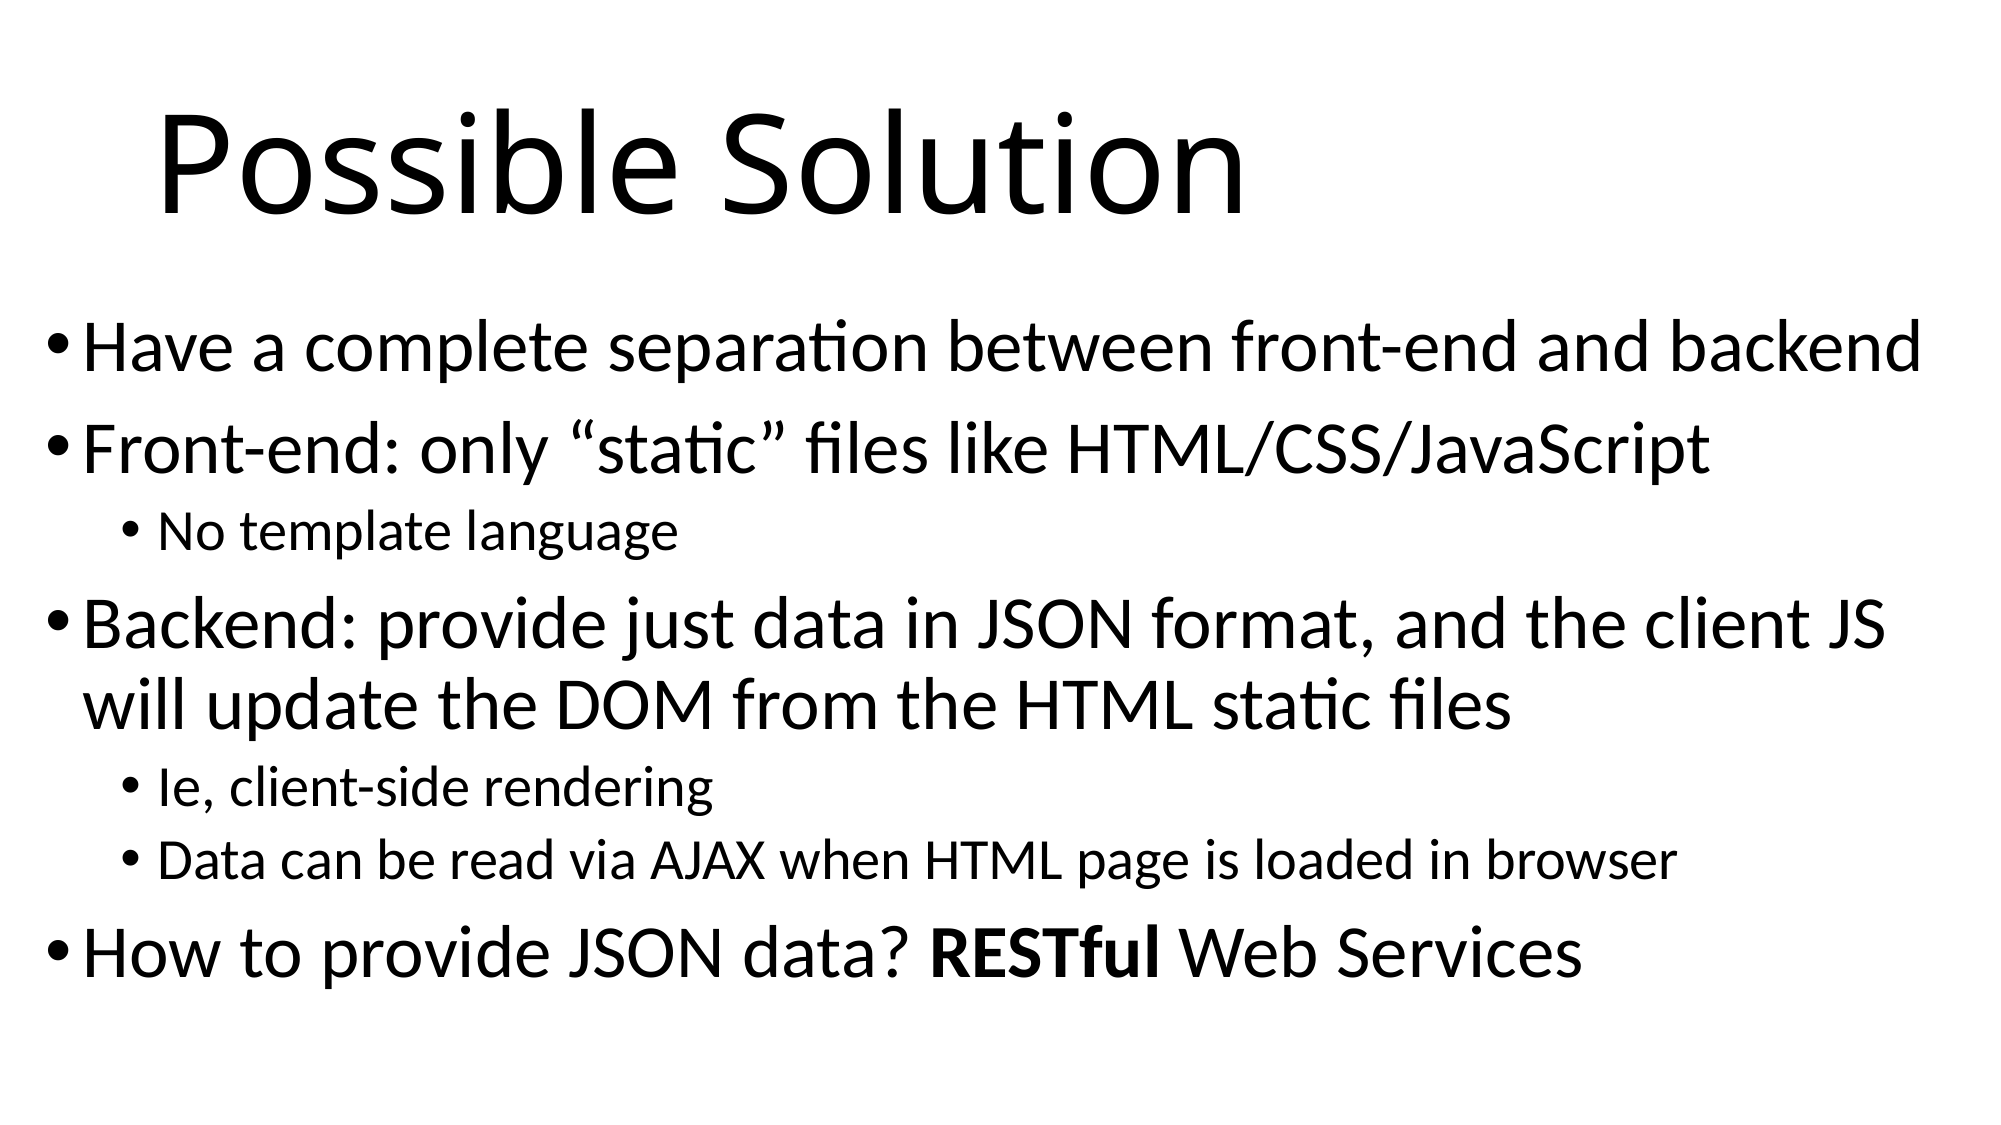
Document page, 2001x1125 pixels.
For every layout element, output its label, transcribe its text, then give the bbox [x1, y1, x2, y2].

title Possible Solution [137, 59, 1863, 278]
list Have a complete separation between front-end and backend Front-end: only “static” files like HTML/CSS/JavaScript No template language Backend: provide just data in JSON format, and the client JS will update the DOM from the HTML static files Ie, client-side rendering Data can be read via AJAX when HTML page is loaded in browser How to provide JSON data? RESTful Web Services [30, 299, 1961, 1092]
